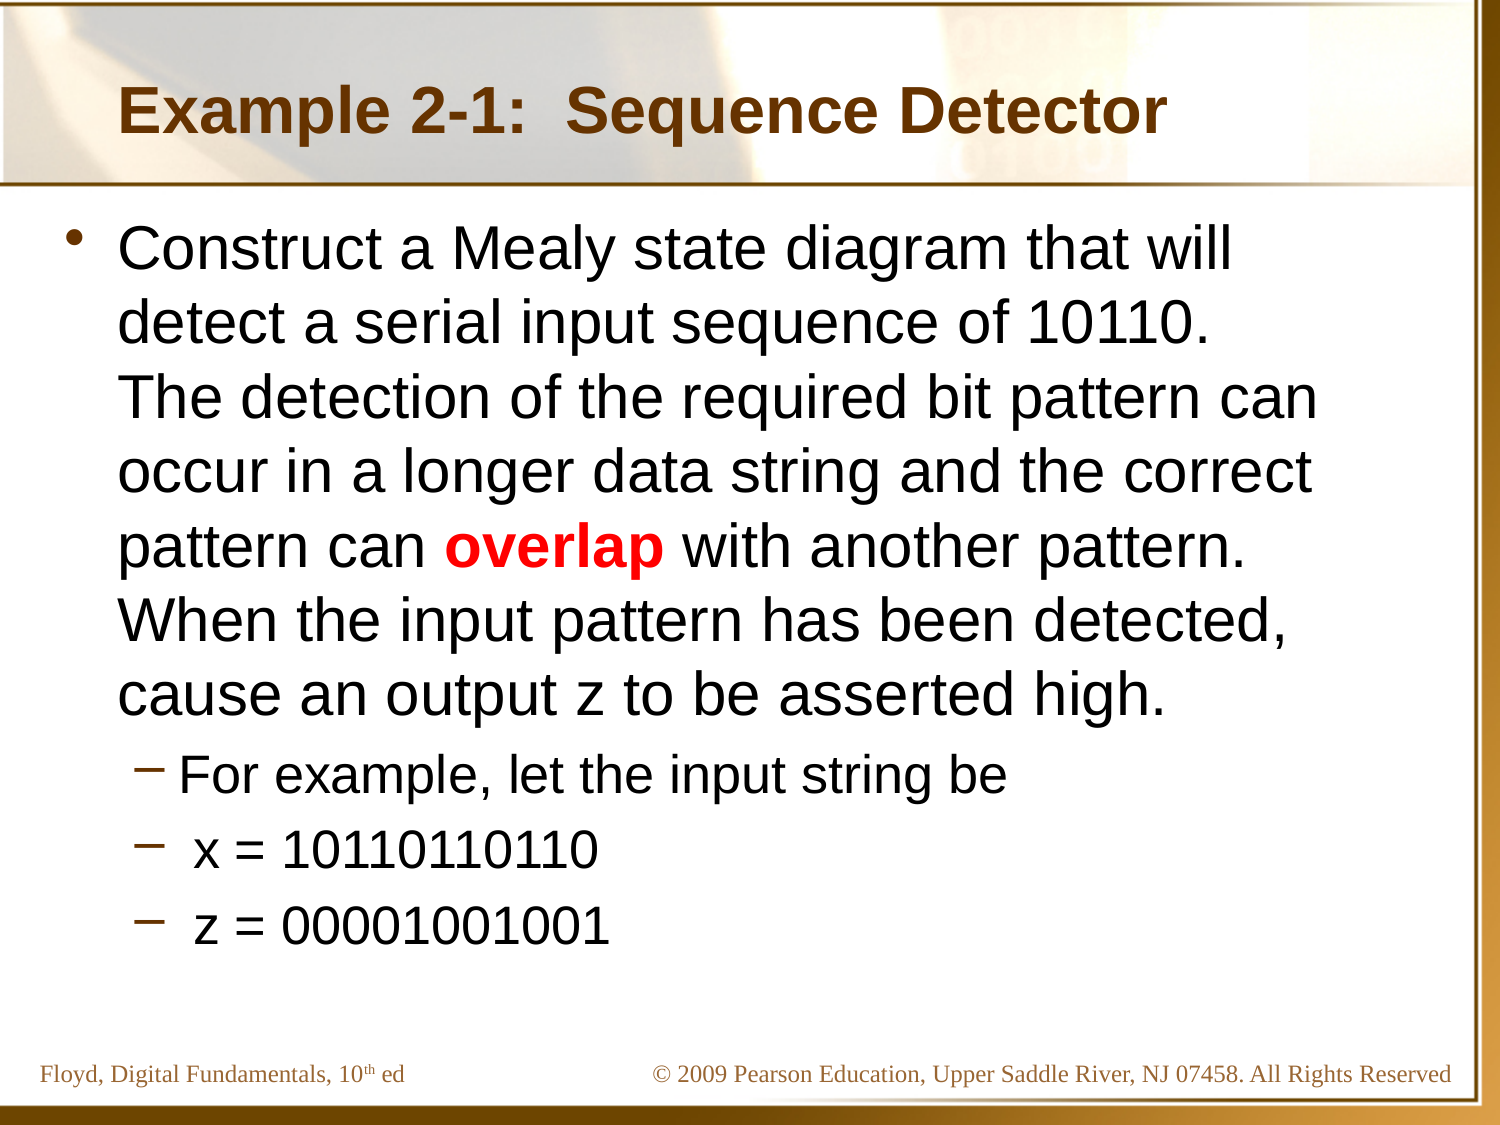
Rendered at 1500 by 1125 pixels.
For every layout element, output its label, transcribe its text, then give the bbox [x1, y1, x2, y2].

list Construct a Mealy state diagram that will detect a serial input sequence of 10110. The detection of the required bit pattern can occur in a longer data string and the correct pattern can overlap with another pattern. When the input pattern has been detected, cause an output z to be asserted high. For example, let the input string be x = 10110110110 z = 00001001001 [50, 200, 1344, 1038]
title Example 2-1: Sequence Detector [103, 59, 1397, 278]
picture [0, 0, 1500, 1125]
